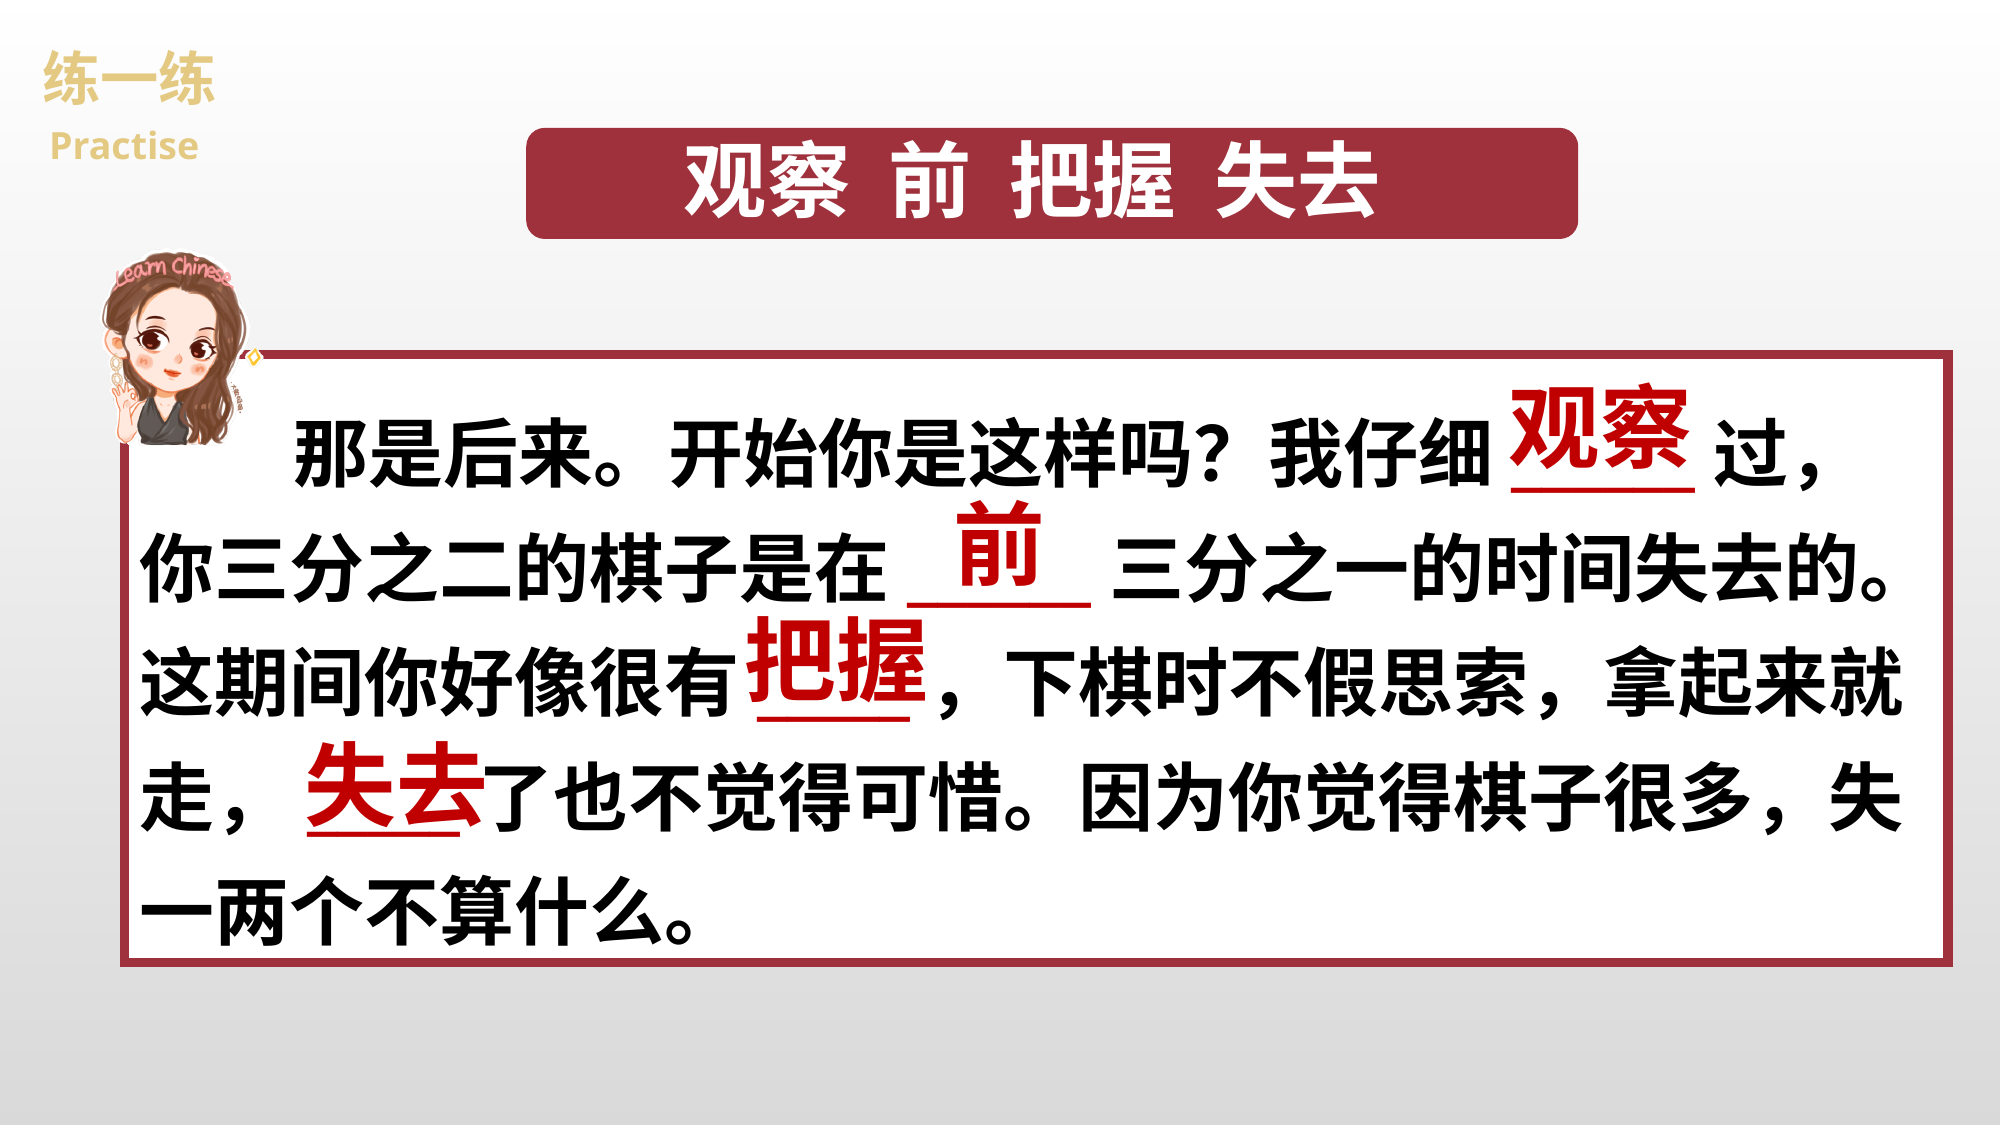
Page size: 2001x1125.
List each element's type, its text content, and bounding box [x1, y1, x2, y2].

text_box Practise [34, 115, 215, 175]
text_box 前 [836, 479, 1164, 605]
text_box 练一练 [27, 35, 233, 120]
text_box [524, 120, 1579, 239]
text_box 那是后来。开始你是这样吗？我仔细______过，你三分之二的棋子是在______三分之一的时间失去的。这期间你好像很有_____，下棋时不假思索，拿起来就走，_____了也不觉得可惜。因为你觉得棋子很多，失一两个不算什么。 [123, 354, 1949, 963]
text_box 把握 [672, 595, 1000, 721]
text_box 观察 [1436, 362, 1765, 487]
picture [39, 221, 307, 489]
text_box 失去 [232, 720, 560, 845]
